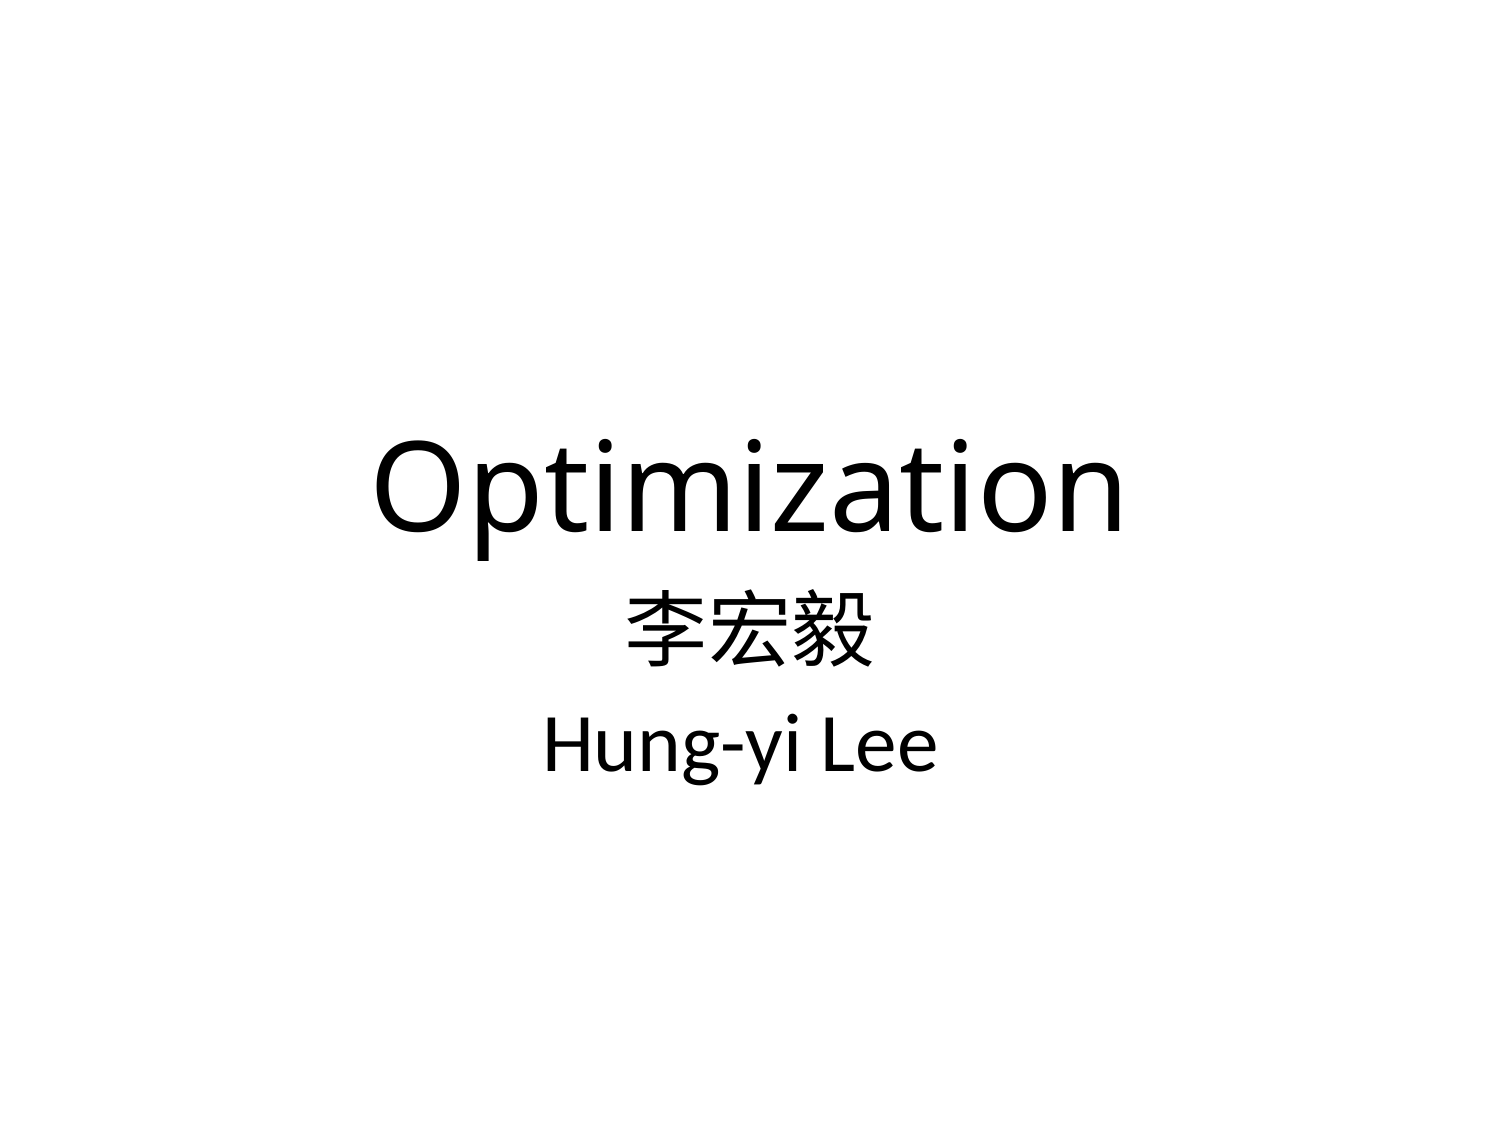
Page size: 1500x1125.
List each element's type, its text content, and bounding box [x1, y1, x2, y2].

title Optimization [112, 174, 1388, 567]
subtitle 李宏毅 Hung-yi Lee [187, 581, 1313, 854]
